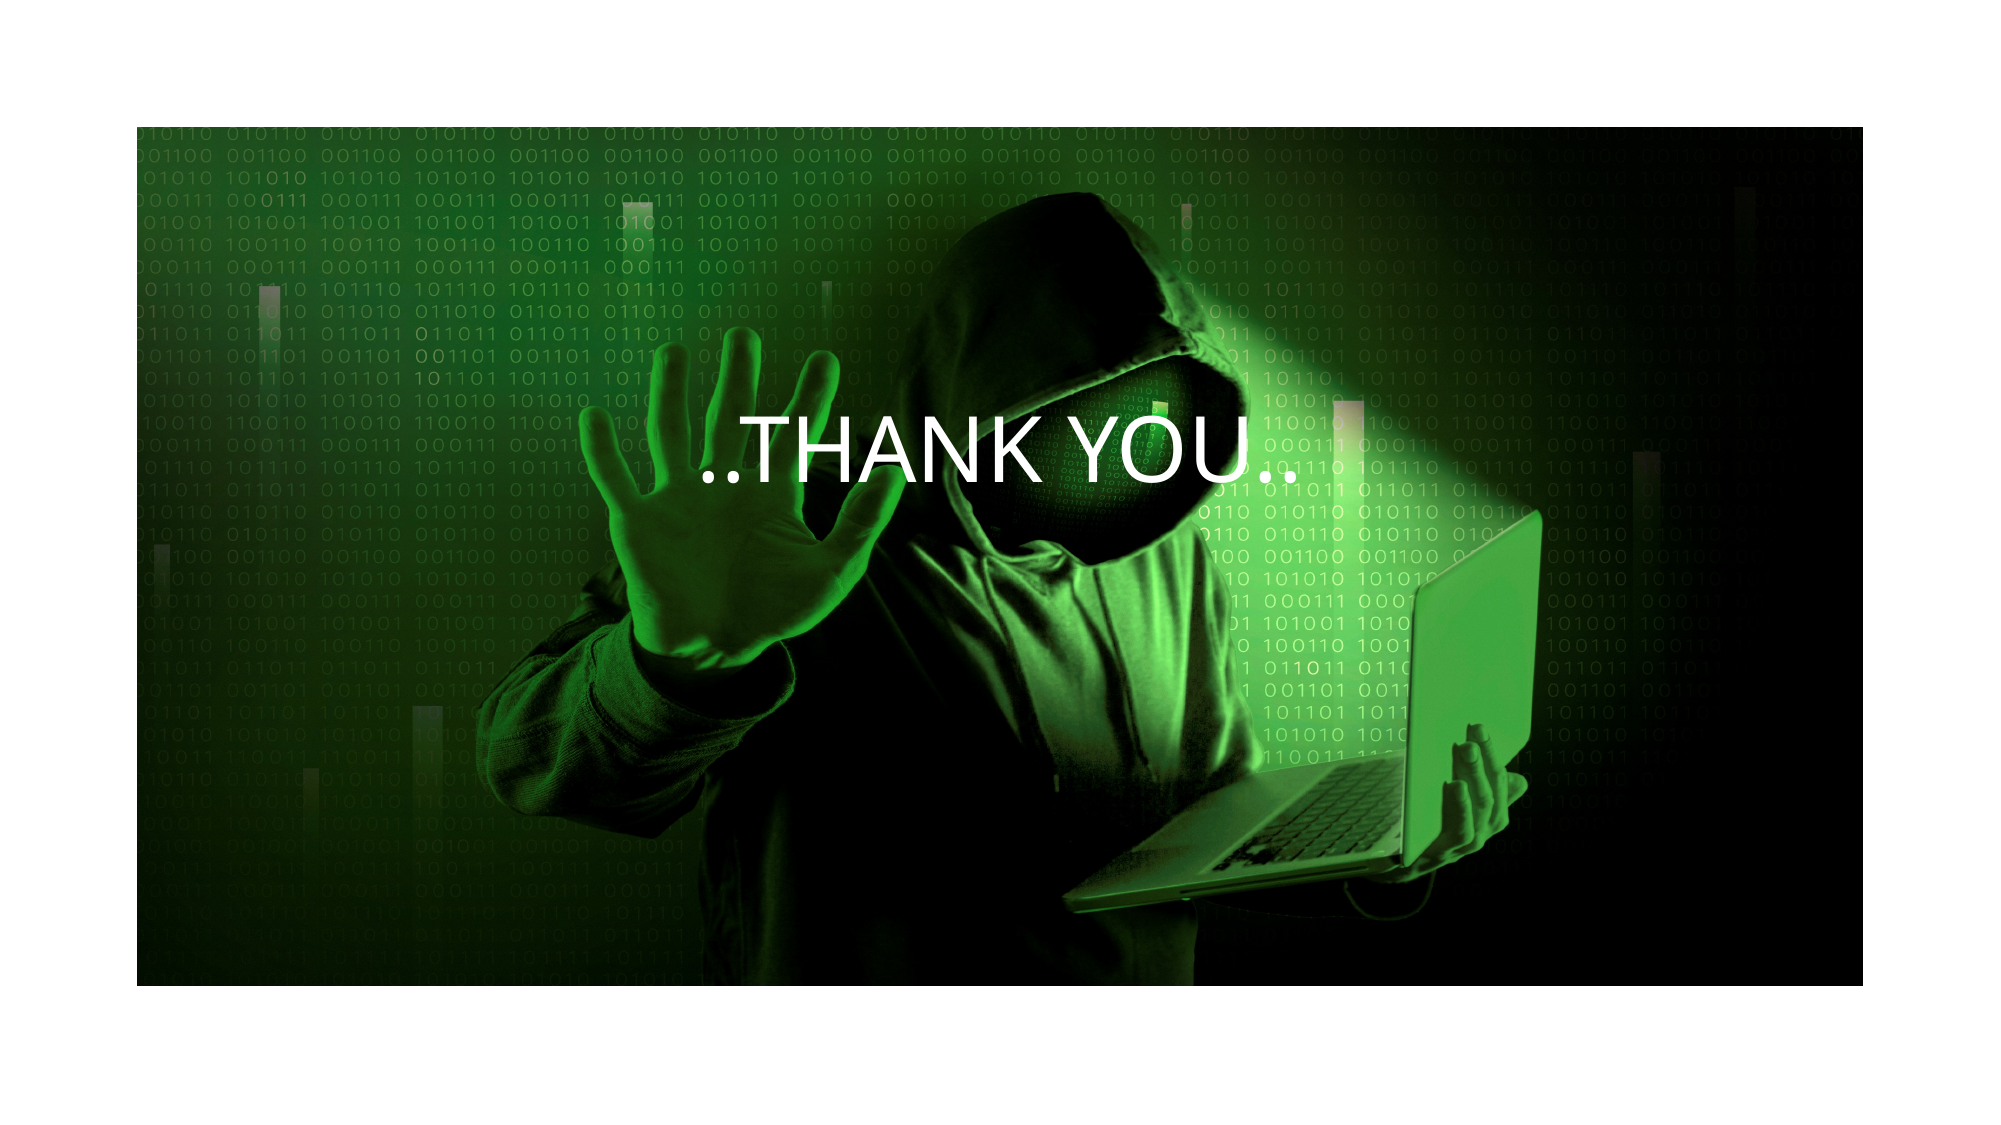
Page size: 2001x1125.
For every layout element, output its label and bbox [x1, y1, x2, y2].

list [137, 127, 1863, 986]
